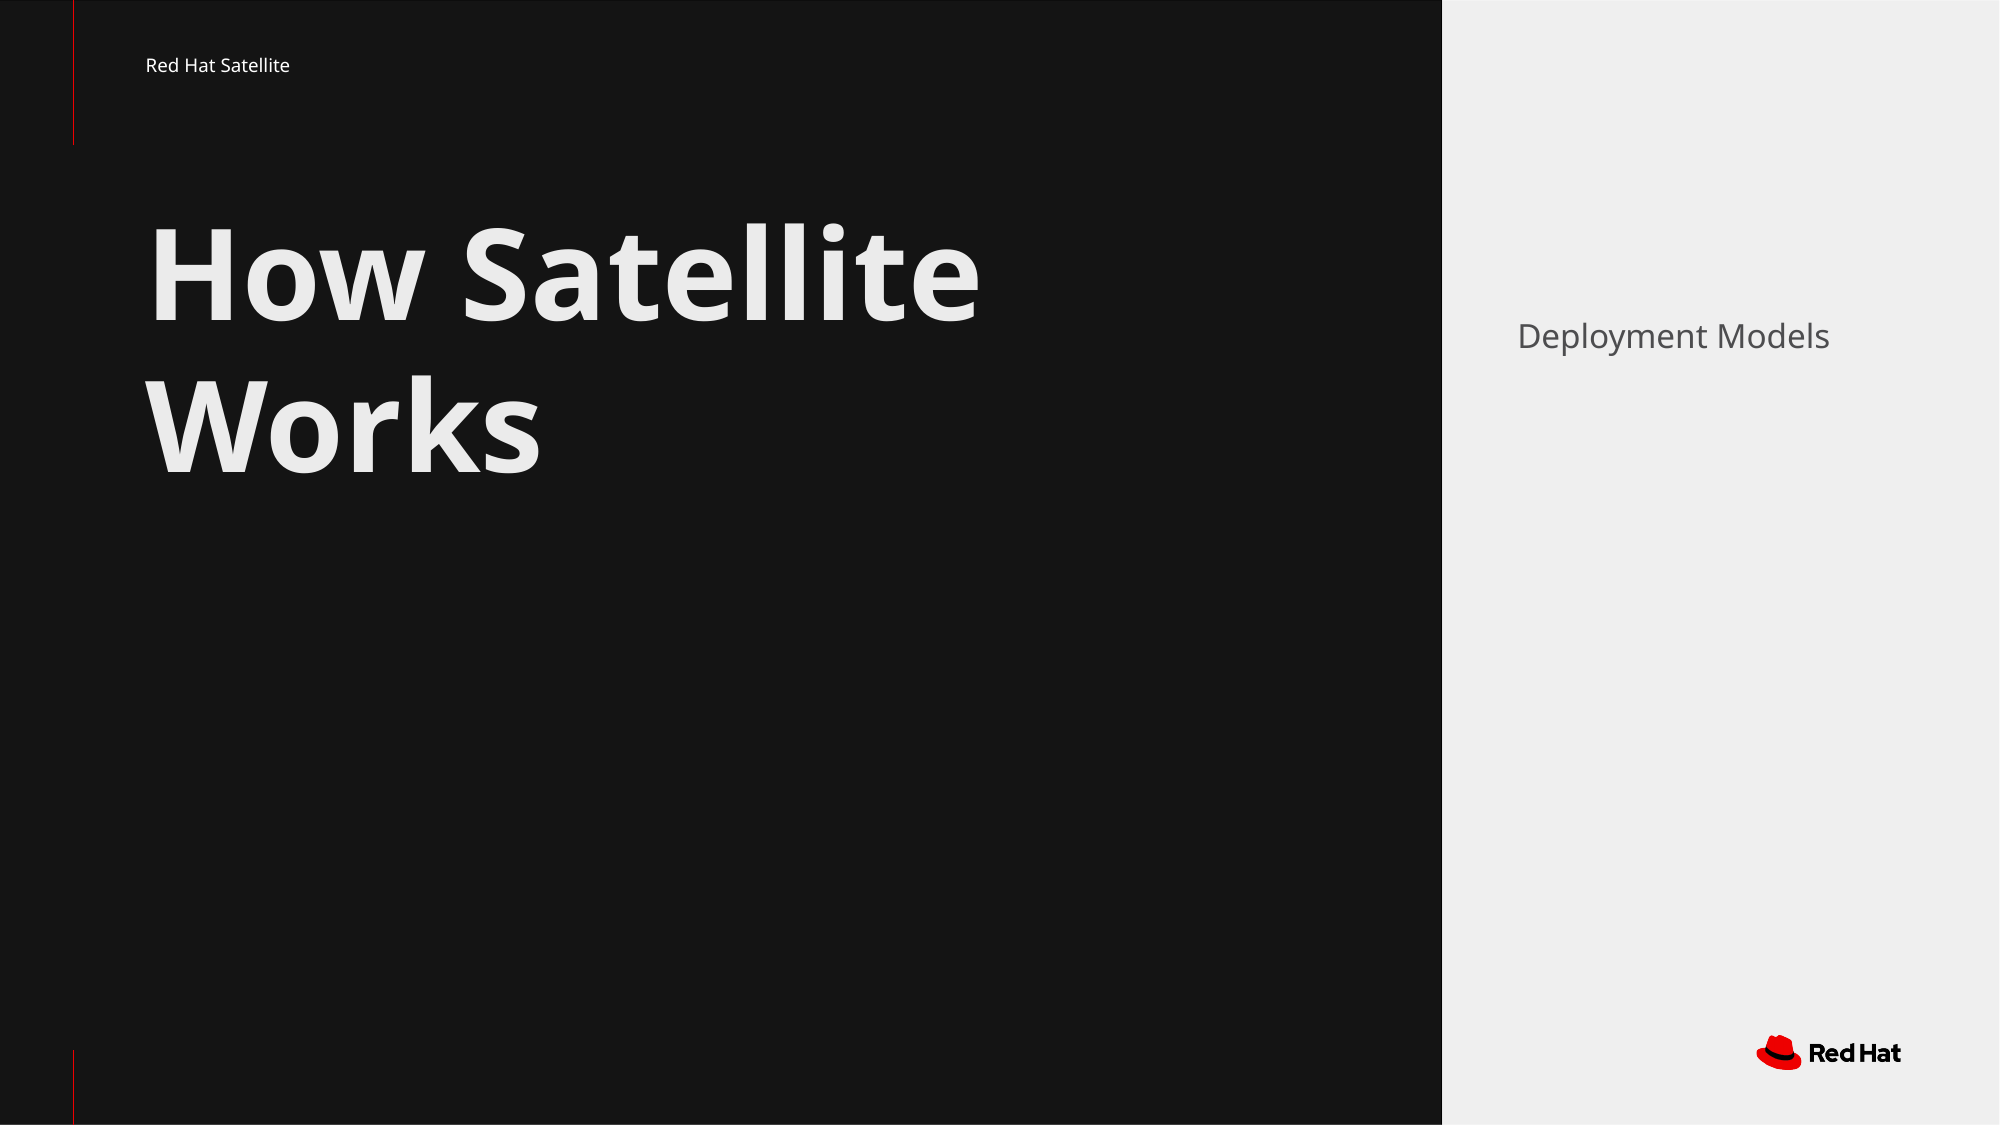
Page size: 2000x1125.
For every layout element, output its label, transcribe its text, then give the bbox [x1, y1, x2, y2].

subtitle Deployment Models [1517, 286, 1866, 829]
title How Satellite Works [73, 177, 1193, 524]
subtitle Red Hat Satellite [73, 9, 918, 143]
picture [0, 0, 2000, 1125]
